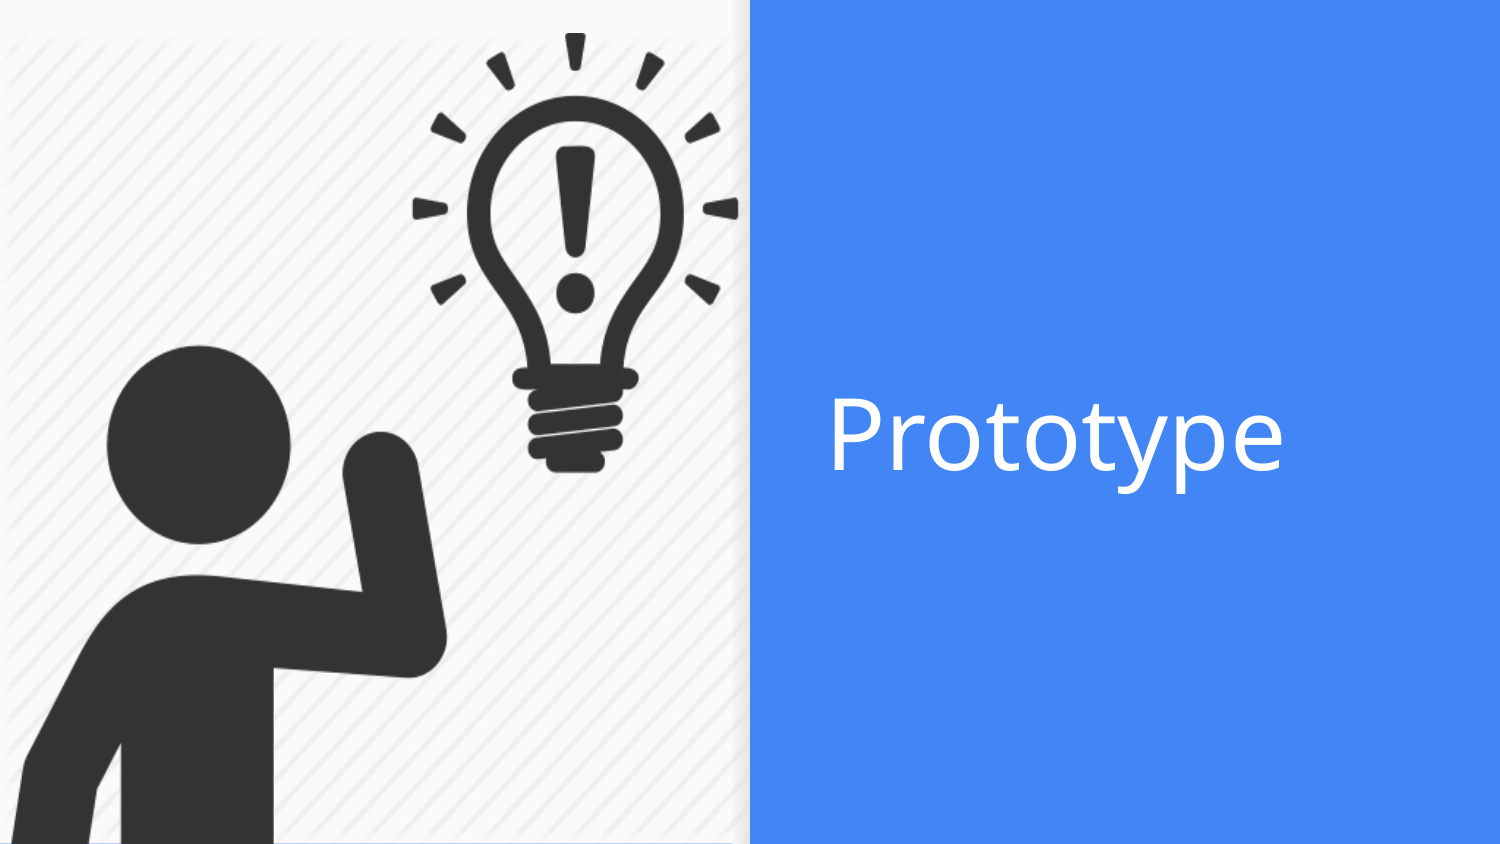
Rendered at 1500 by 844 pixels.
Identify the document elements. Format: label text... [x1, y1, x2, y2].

picture [0, 33, 751, 844]
list Prototype [810, 118, 1440, 725]
